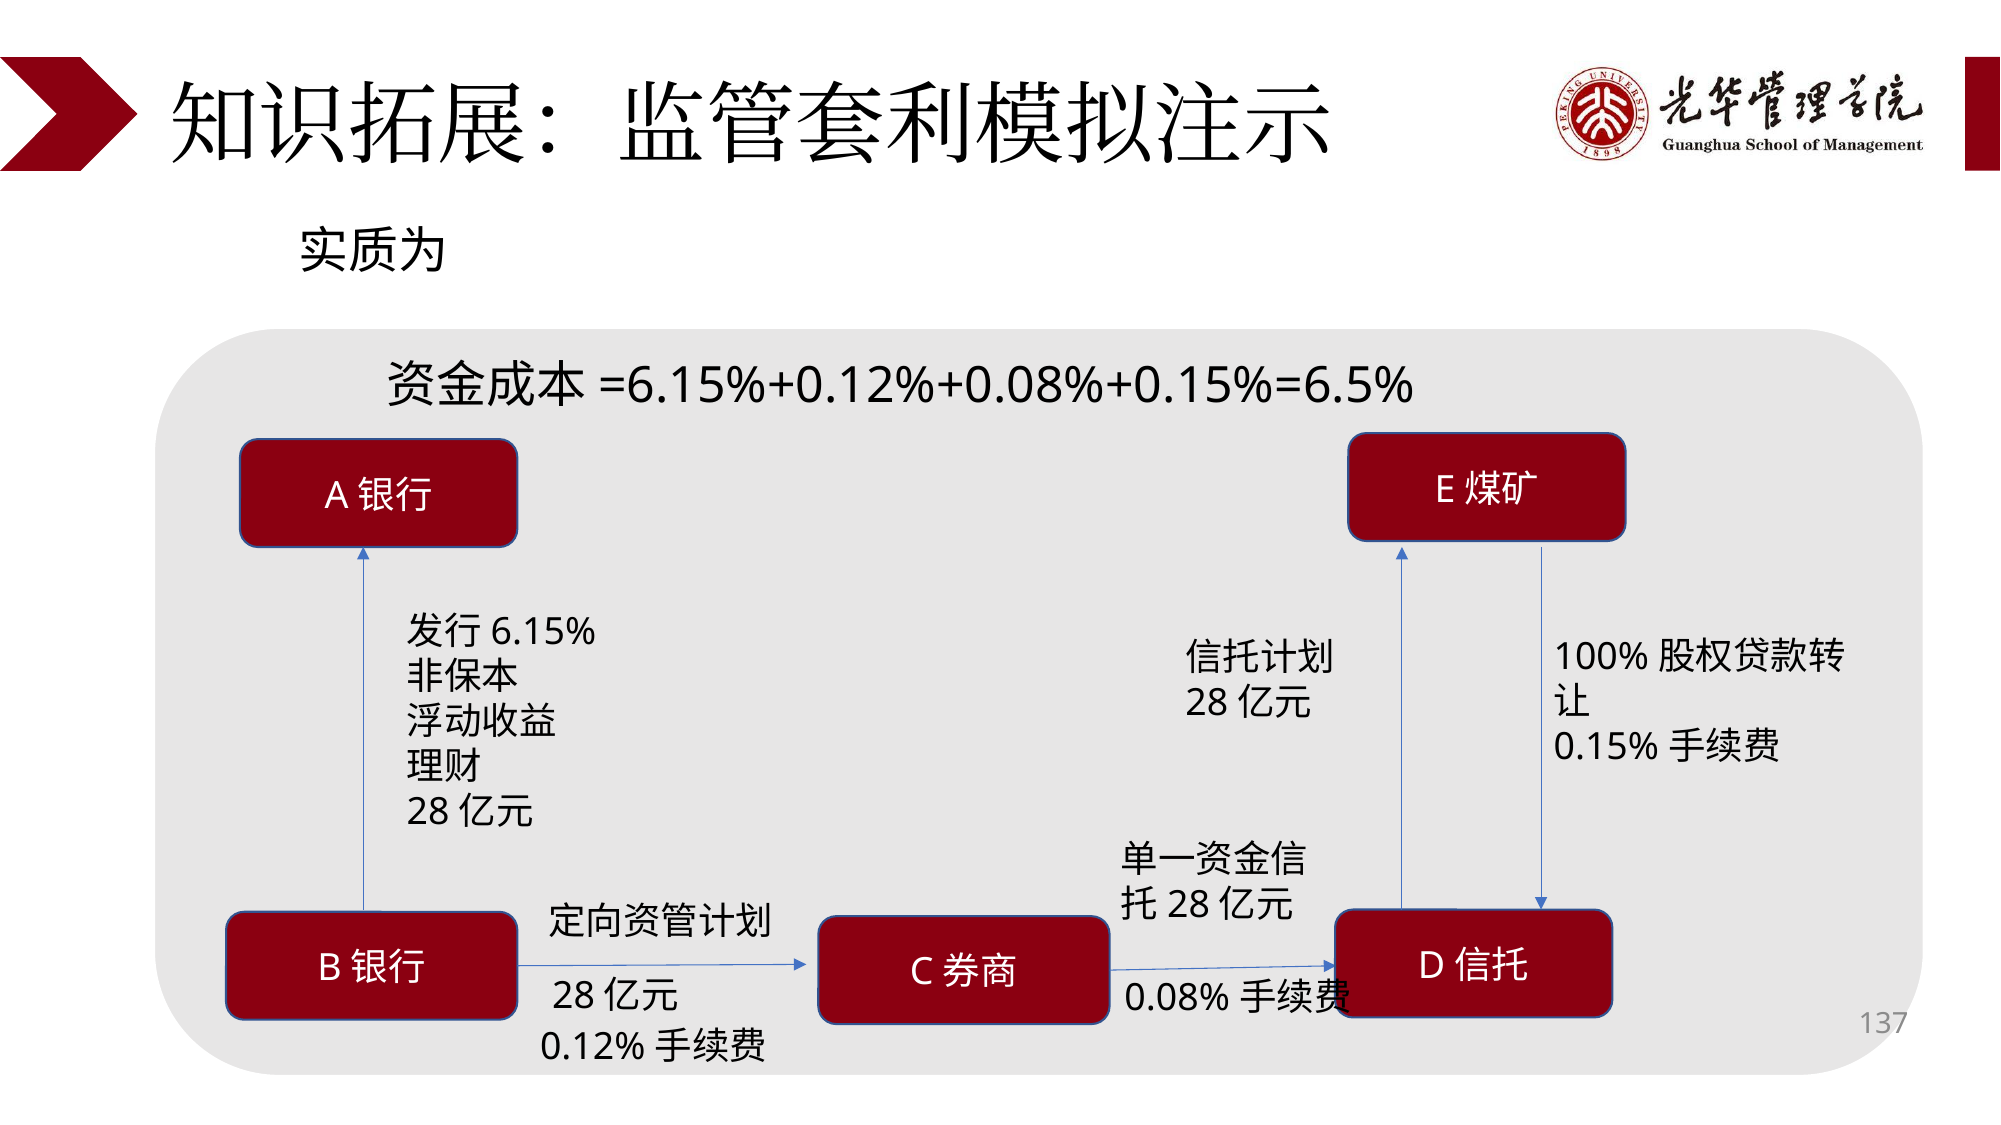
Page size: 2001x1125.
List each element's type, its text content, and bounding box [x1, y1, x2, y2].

text_box A银行 [238, 438, 519, 549]
text_box 100%股权贷款转让 0.15%手续费 [1542, 624, 1879, 775]
picture [1507, 27, 1965, 200]
text_box E煤矿 [1347, 432, 1627, 543]
text_box 发行6.15% 非保本 浮动收益 理财 28亿元 [391, 599, 629, 840]
text_box 单一资金信托28亿元 [1105, 827, 1343, 933]
text_box [152, 326, 1925, 1077]
text_box 0.12%手续费 [525, 1015, 785, 1075]
text_box 28亿元 [537, 963, 827, 1024]
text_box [1109, 965, 1337, 971]
text_box 定向资管计划 [533, 889, 887, 950]
slide_number 137 [1473, 994, 1924, 1054]
text_box 资金成本=6.15%+0.12%+0.08%+0.15%=6.5% [371, 345, 1521, 421]
text_box B银行 [224, 910, 519, 1021]
text_box D信托 [1333, 908, 1614, 1019]
text_box 实质为 [284, 211, 602, 287]
text_box 信托计划28亿元 [1170, 625, 1401, 731]
text_box 0.08%手续费 [1109, 965, 1370, 1025]
text_box C券商 [817, 915, 1111, 1026]
title 知识拓展：监管套利模拟注示 [154, 59, 1537, 195]
